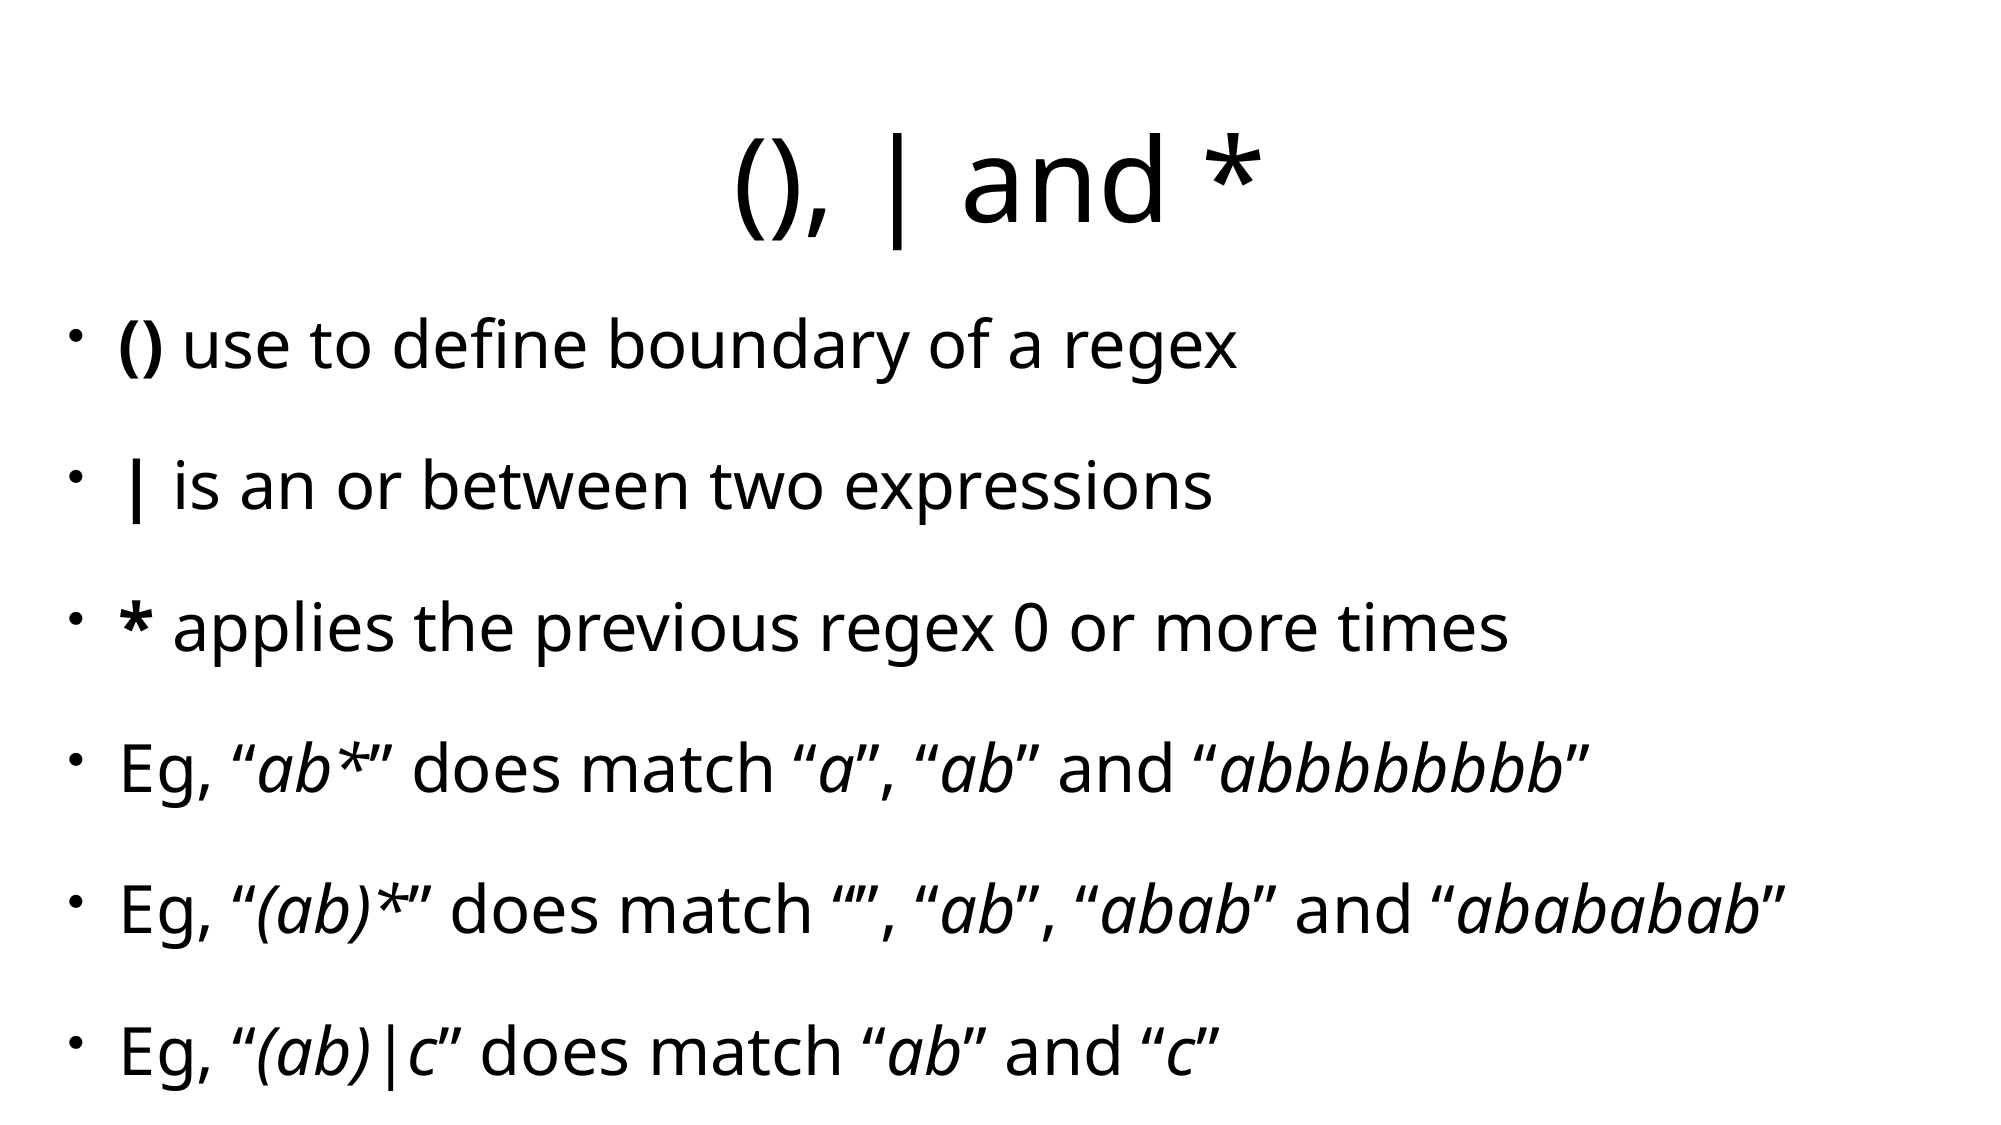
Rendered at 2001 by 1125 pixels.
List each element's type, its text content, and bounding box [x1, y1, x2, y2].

title (), | and * [145, 50, 1854, 299]
list () use to define boundary of a regex | is an or between two expressions * applies the previous regex 0 or more times Eg, “ab*” does match “a”, “ab” and “abbbbbbbb” Eg, “(ab)*” does match “”, “ab”, “abab” and “abababab” Eg, “(ab)|c” does match “ab” and “c” [58, 299, 1966, 1091]
